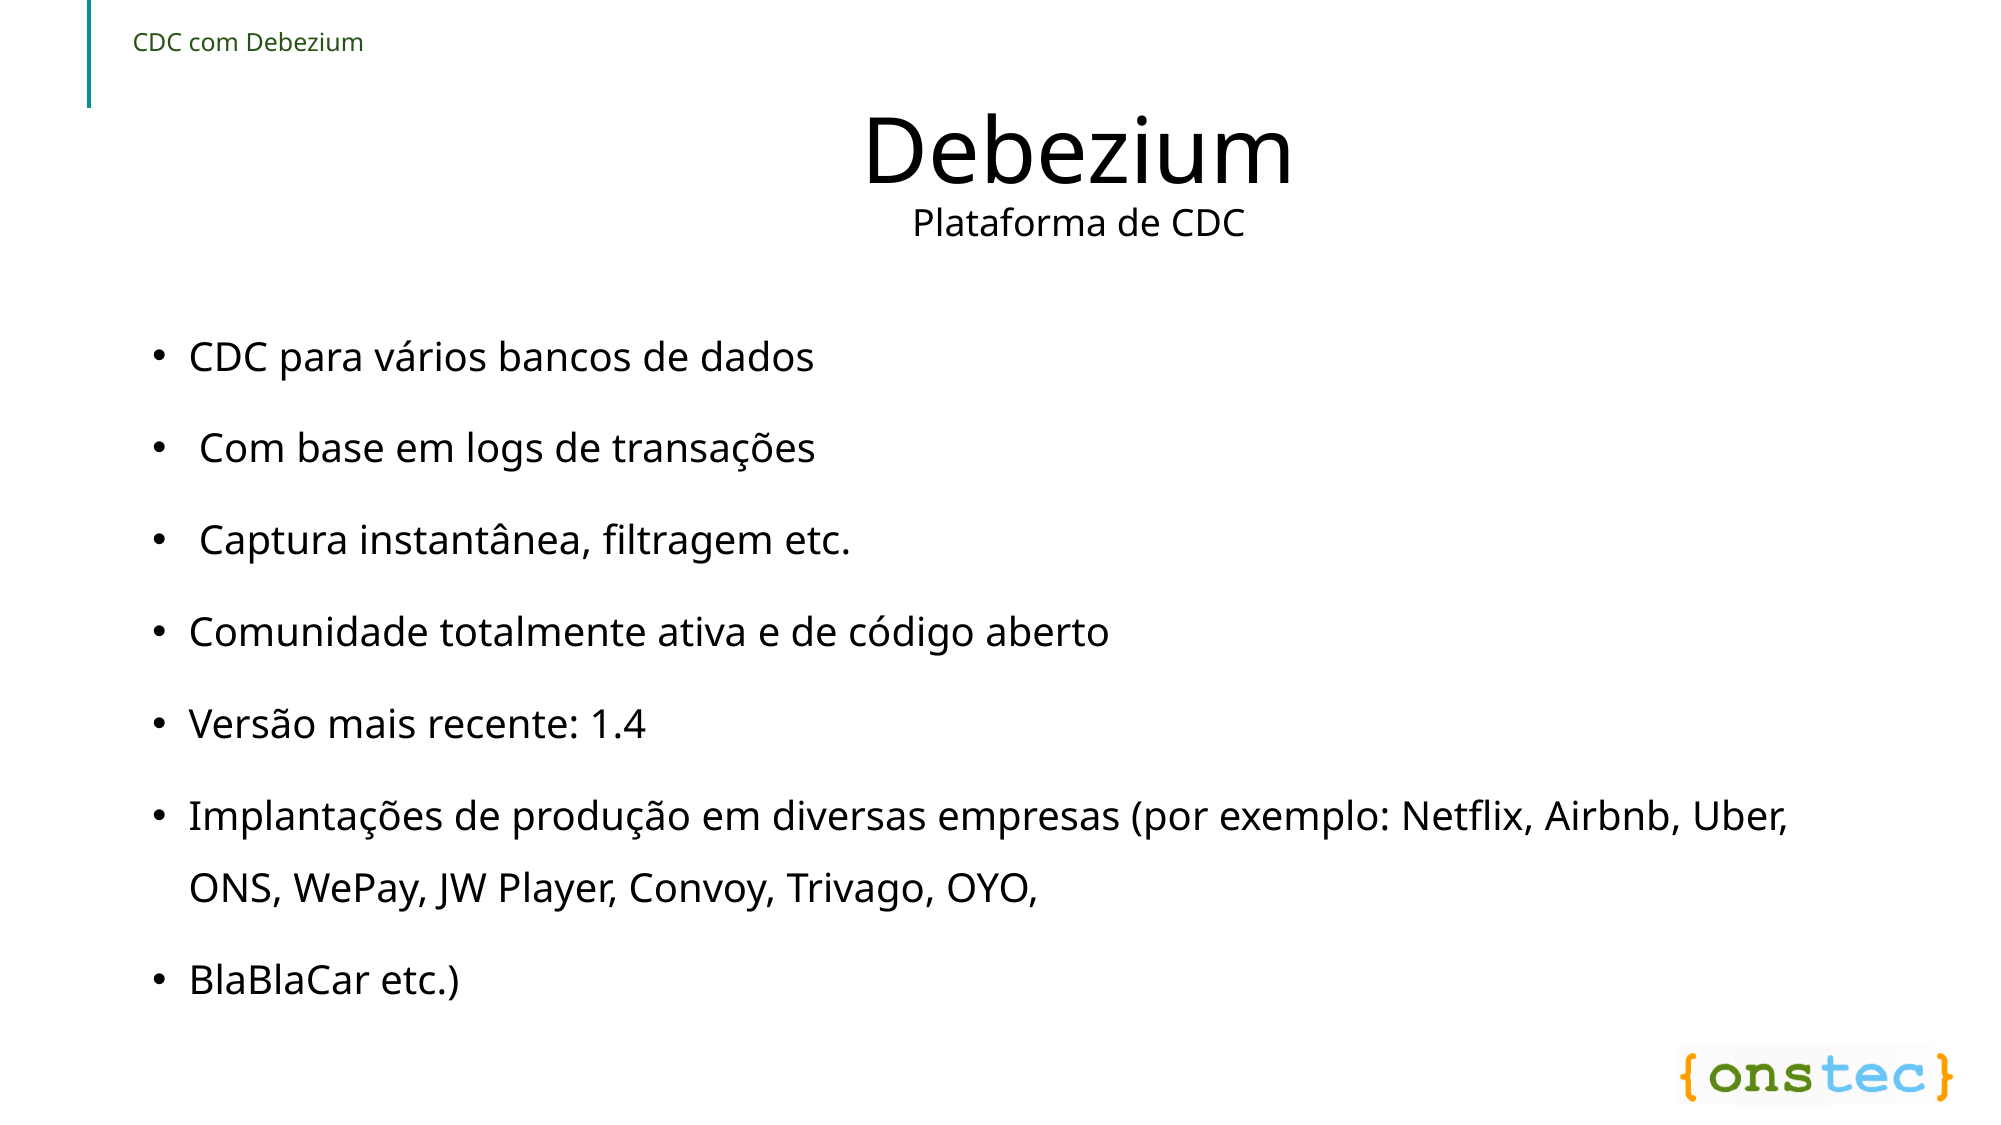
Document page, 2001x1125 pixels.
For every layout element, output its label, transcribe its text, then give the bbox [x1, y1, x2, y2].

title Debezium Plataforma de CDC [796, 65, 1362, 284]
list CDC para vários bancos de dados Com base em logs de transações Captura instantânea, filtragem etc. Comunidade totalmente ativa e de código aberto Versão mais recente: 1.4 Implantações de produção em diversas empresas (por exemplo: Netflix, Airbnb, Uber, ONS, WePay, JW Player, Convoy, Trivago, OYO, BlaBlaCar etc.) [137, 299, 1863, 1014]
picture [87, 0, 91, 108]
